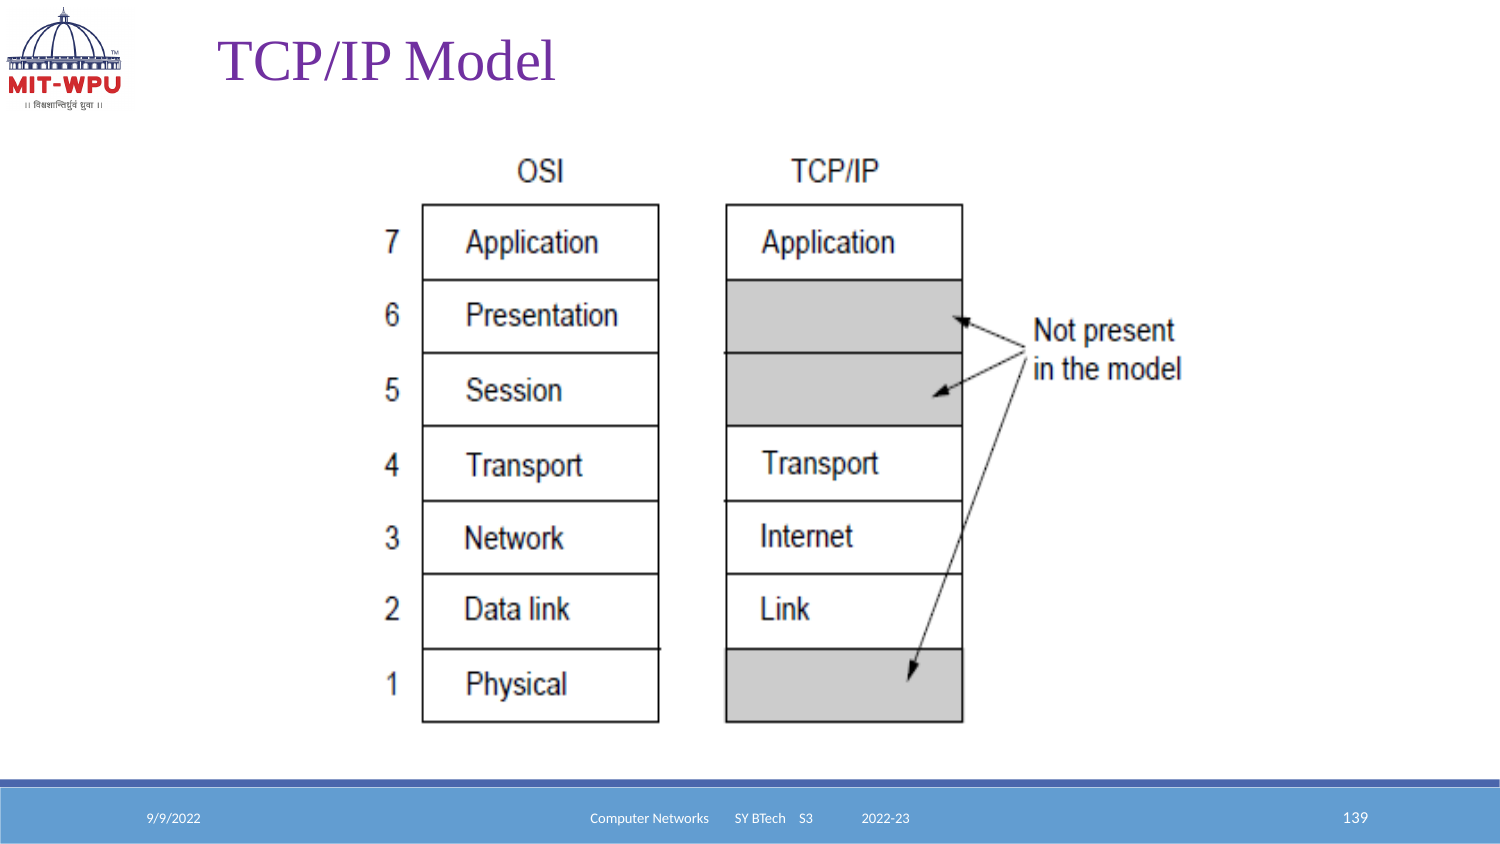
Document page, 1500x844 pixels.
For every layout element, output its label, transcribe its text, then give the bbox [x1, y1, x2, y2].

picture [340, 110, 1219, 745]
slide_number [135, 794, 440, 840]
picture [6, 7, 136, 111]
footer Computer Networks SY BTech S3 2022-23 [453, 794, 1047, 840]
slide_number ‹#› [1218, 794, 1380, 840]
text_box TCP/IP Model [202, 14, 1494, 100]
